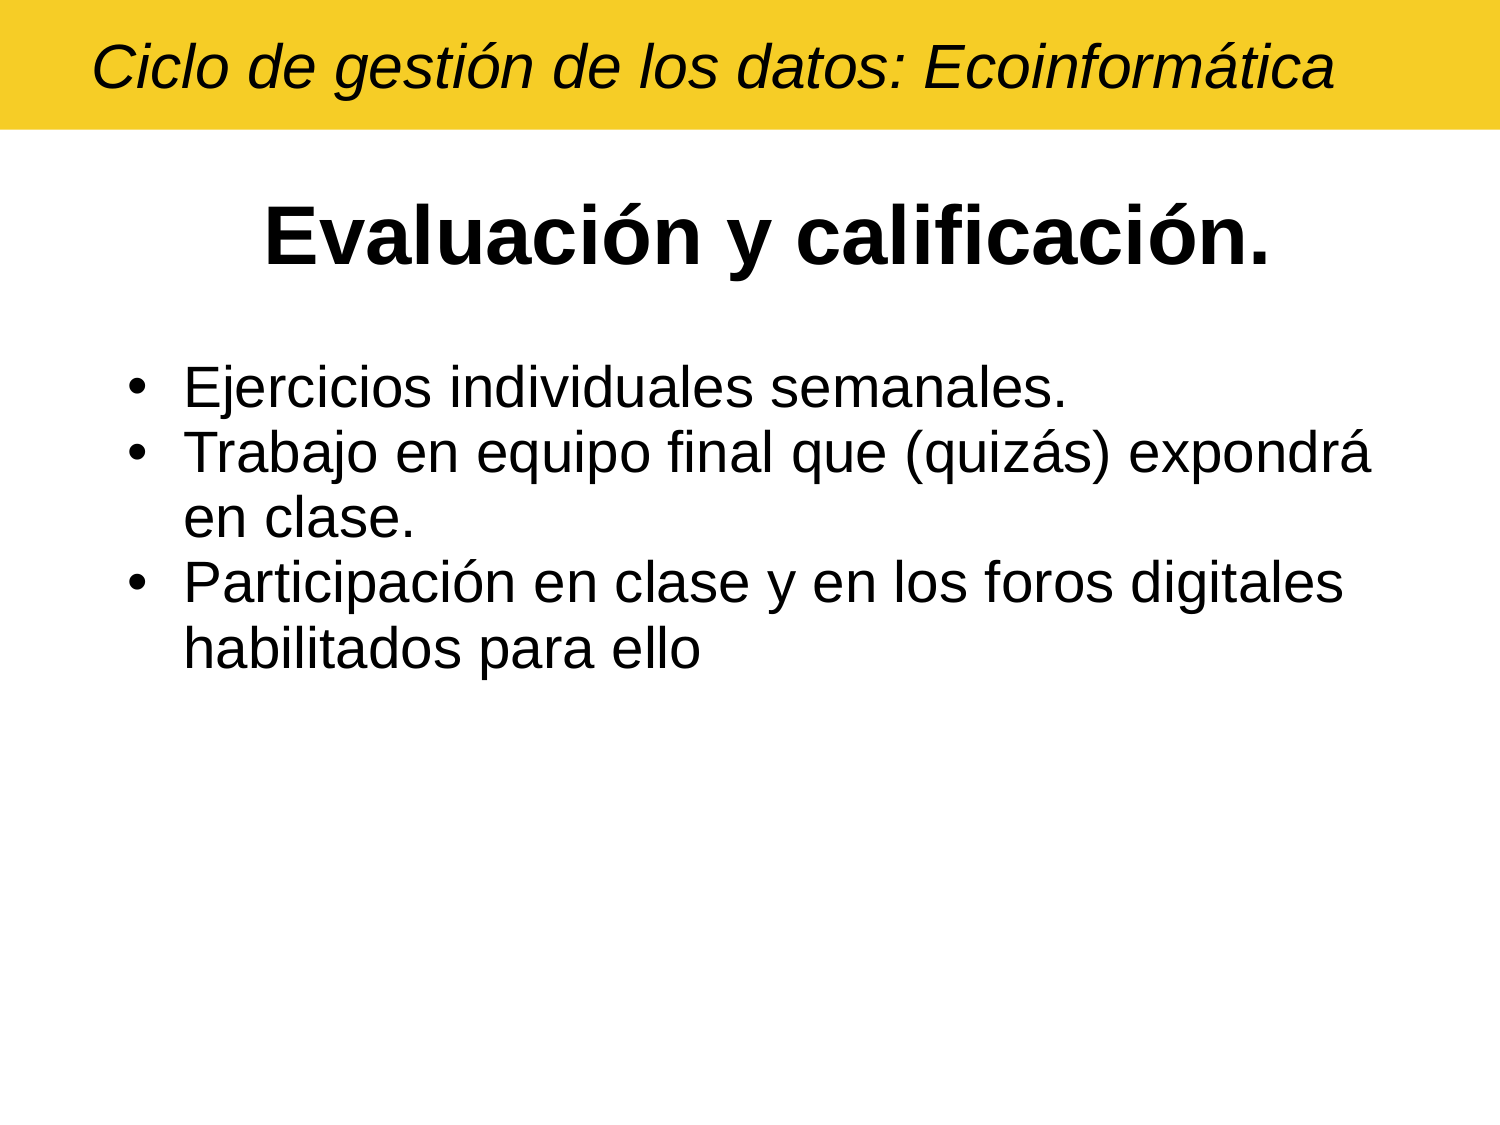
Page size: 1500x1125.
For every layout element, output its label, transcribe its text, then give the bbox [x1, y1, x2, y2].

title Evaluación y calificación. [72, 177, 1465, 299]
list Ejercicios individuales semanales. Trabajo en equipo final que (quizás) expondrá en clase. Participación en clase y en los foros digitales habilitados para ello [112, 343, 1452, 1037]
